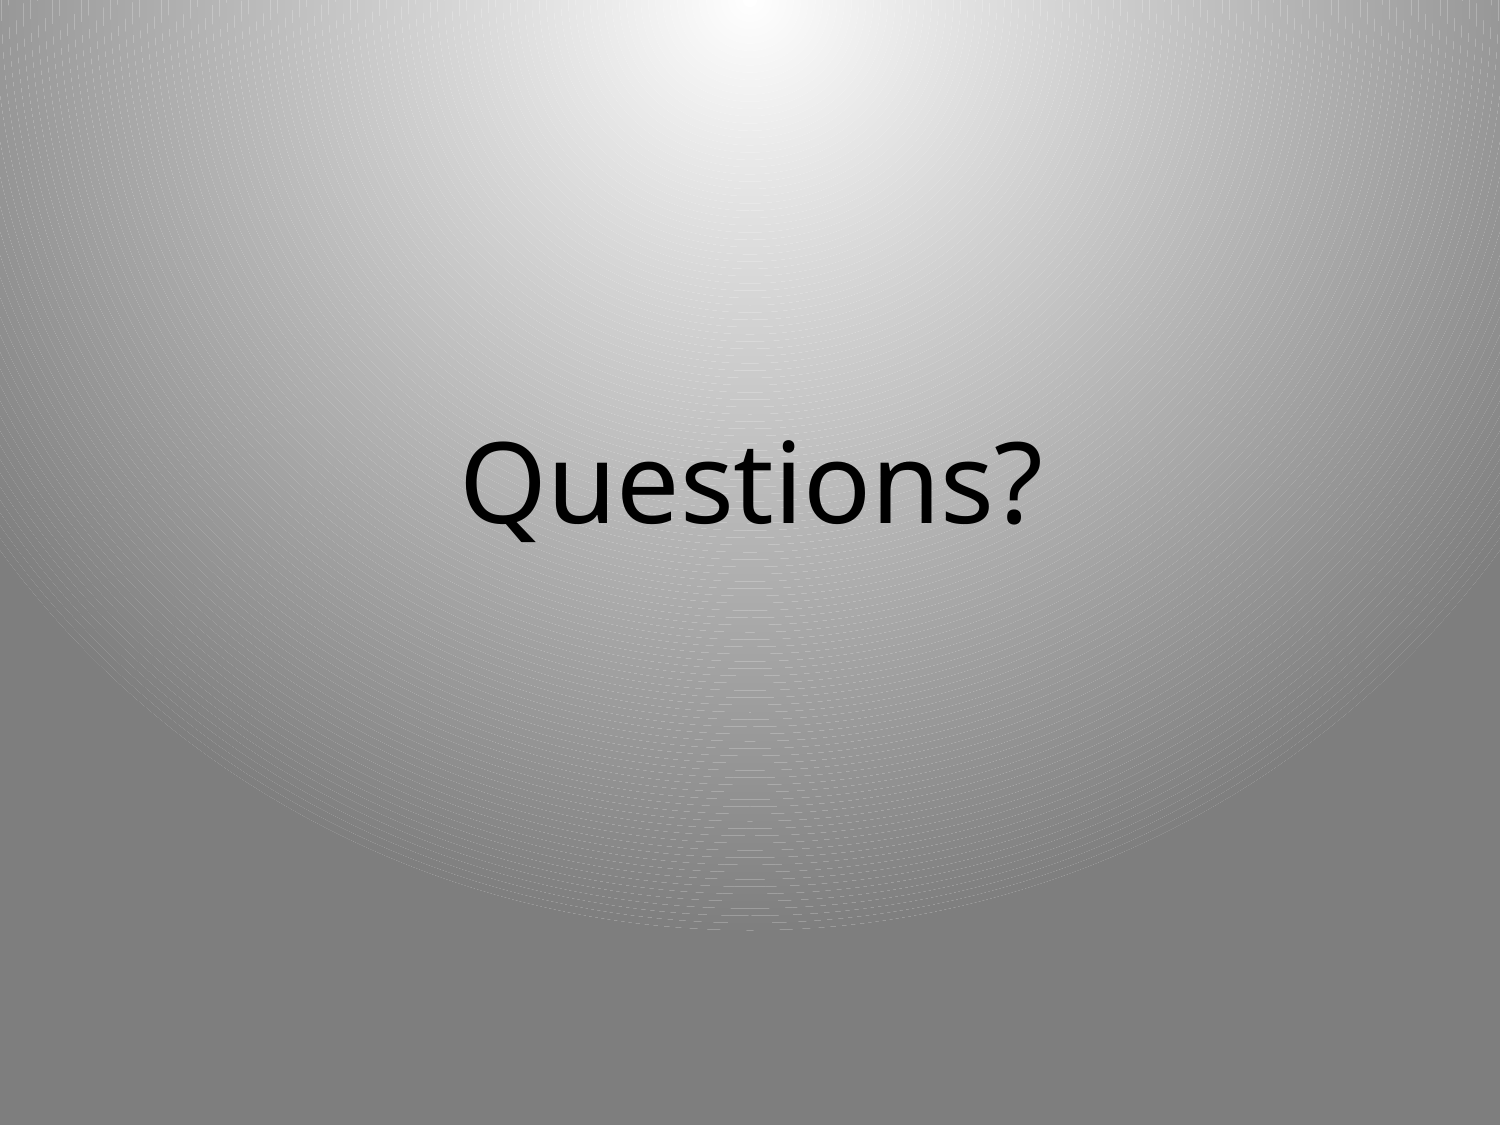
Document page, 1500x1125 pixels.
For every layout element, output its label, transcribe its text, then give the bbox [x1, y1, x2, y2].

title Questions? [76, 385, 1427, 573]
